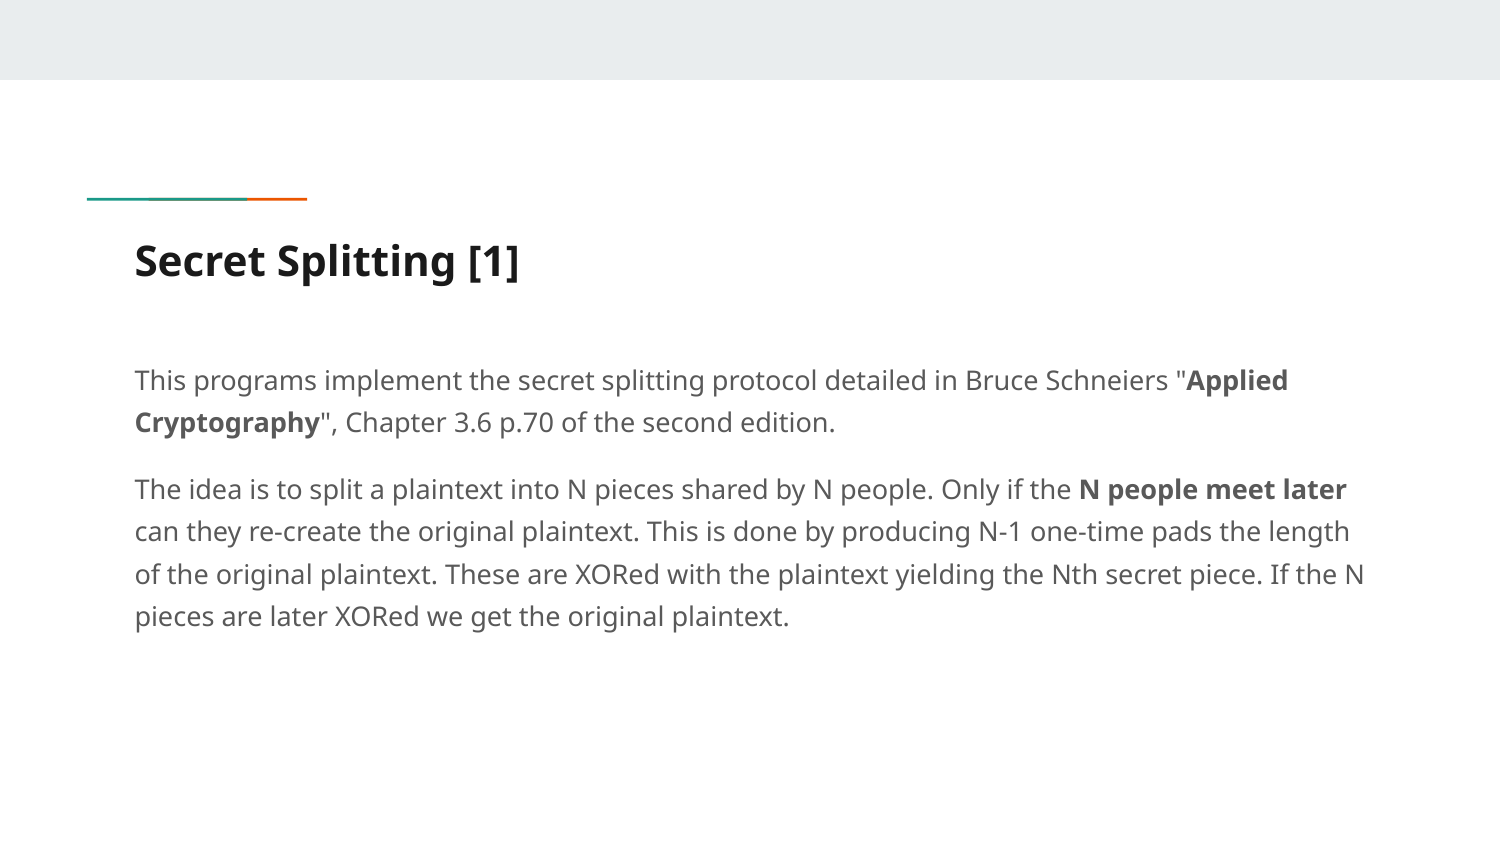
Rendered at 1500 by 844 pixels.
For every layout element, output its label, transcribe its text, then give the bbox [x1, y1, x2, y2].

title Secret Splitting [1] [119, 216, 1381, 305]
list This programs implement the secret splitting protocol detailed in Bruce Schneiers "Applied Cryptography", Chapter 3.6 p.70 of the second edition. The idea is to split a plaintext into N pieces shared by N people. Only if the N people meet later can they re-create the original plaintext. This is done by producing N-1 one-time pads the length of the original plaintext. These are XORed with the plaintext yielding the Nth secret piece. If the N pieces are later XORed we get the original plaintext. [119, 341, 1381, 712]
